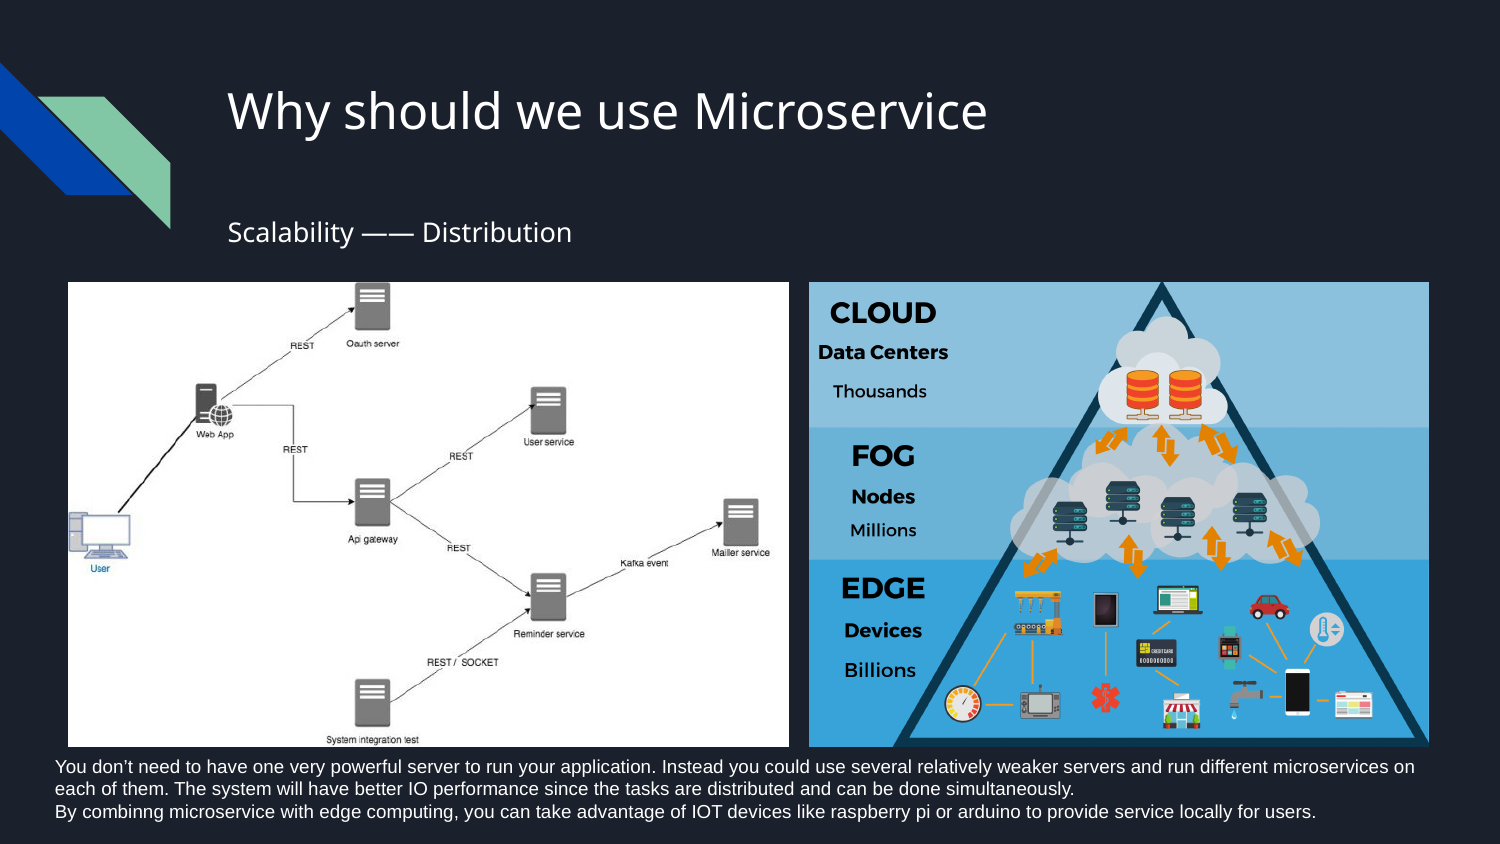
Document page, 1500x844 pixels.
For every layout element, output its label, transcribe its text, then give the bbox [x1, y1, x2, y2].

list Scalability —— Distribution [212, 195, 1368, 259]
text_box You don’t need to have one very powerful server to run your application. Instead you could use several relatively weaker servers and run different microservices on each of them. The system will have better IO performance since the tasks are distributed and can be done simultaneously. By combinng microservice with edge computing, you can take advantage of IOT devices like raspberry pi or arduino to provide service locally for users. [40, 746, 1460, 844]
picture [809, 282, 1429, 748]
picture [68, 282, 789, 748]
title Why should we use Microservice [212, 64, 1368, 195]
